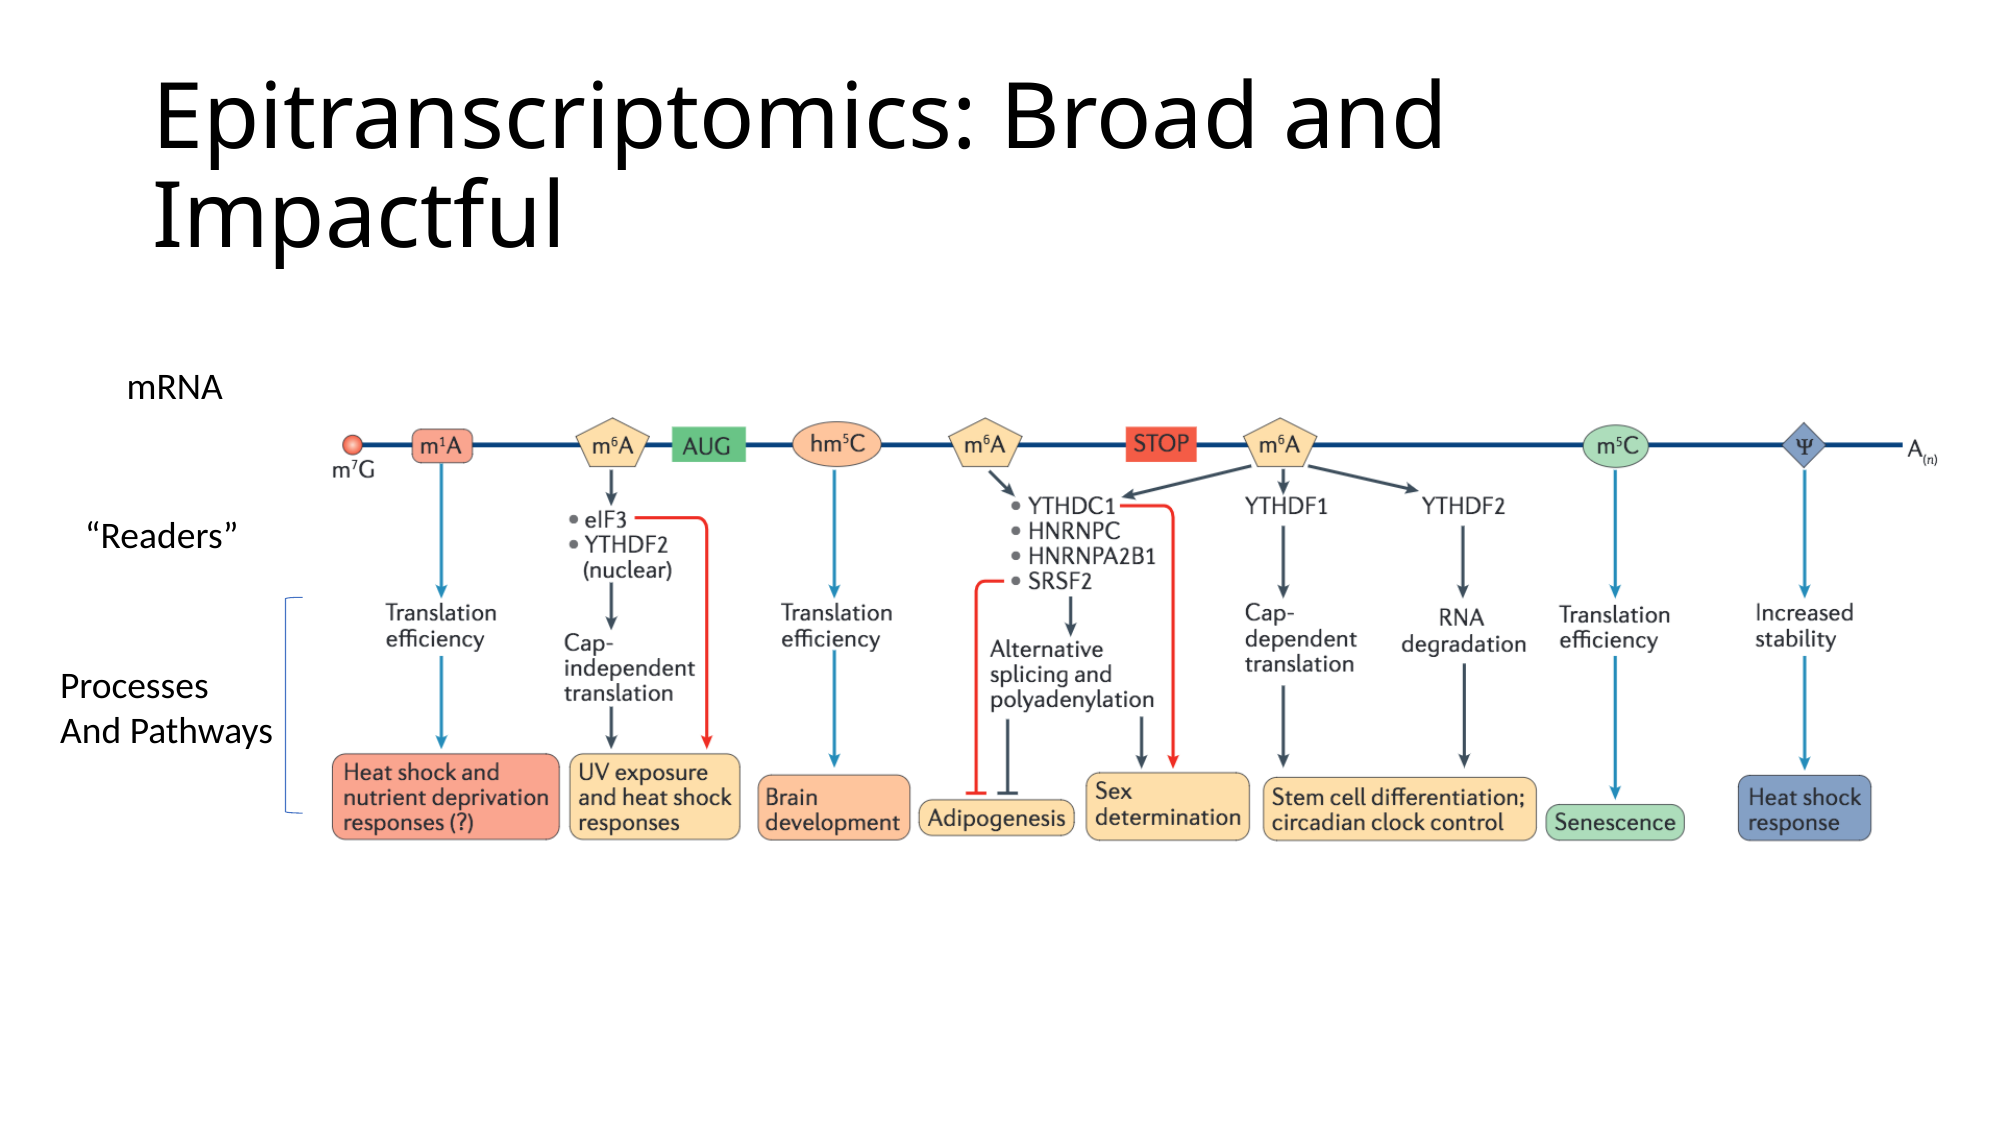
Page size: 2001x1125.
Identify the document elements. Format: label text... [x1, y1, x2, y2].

title Epitranscriptomics: Broad and Impactful [137, 59, 1863, 278]
text_box “Readers” [70, 504, 254, 564]
text_box [284, 596, 303, 814]
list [309, 415, 1960, 851]
text_box Processes And Pathways [45, 653, 289, 759]
text_box mRNA [111, 354, 238, 415]
